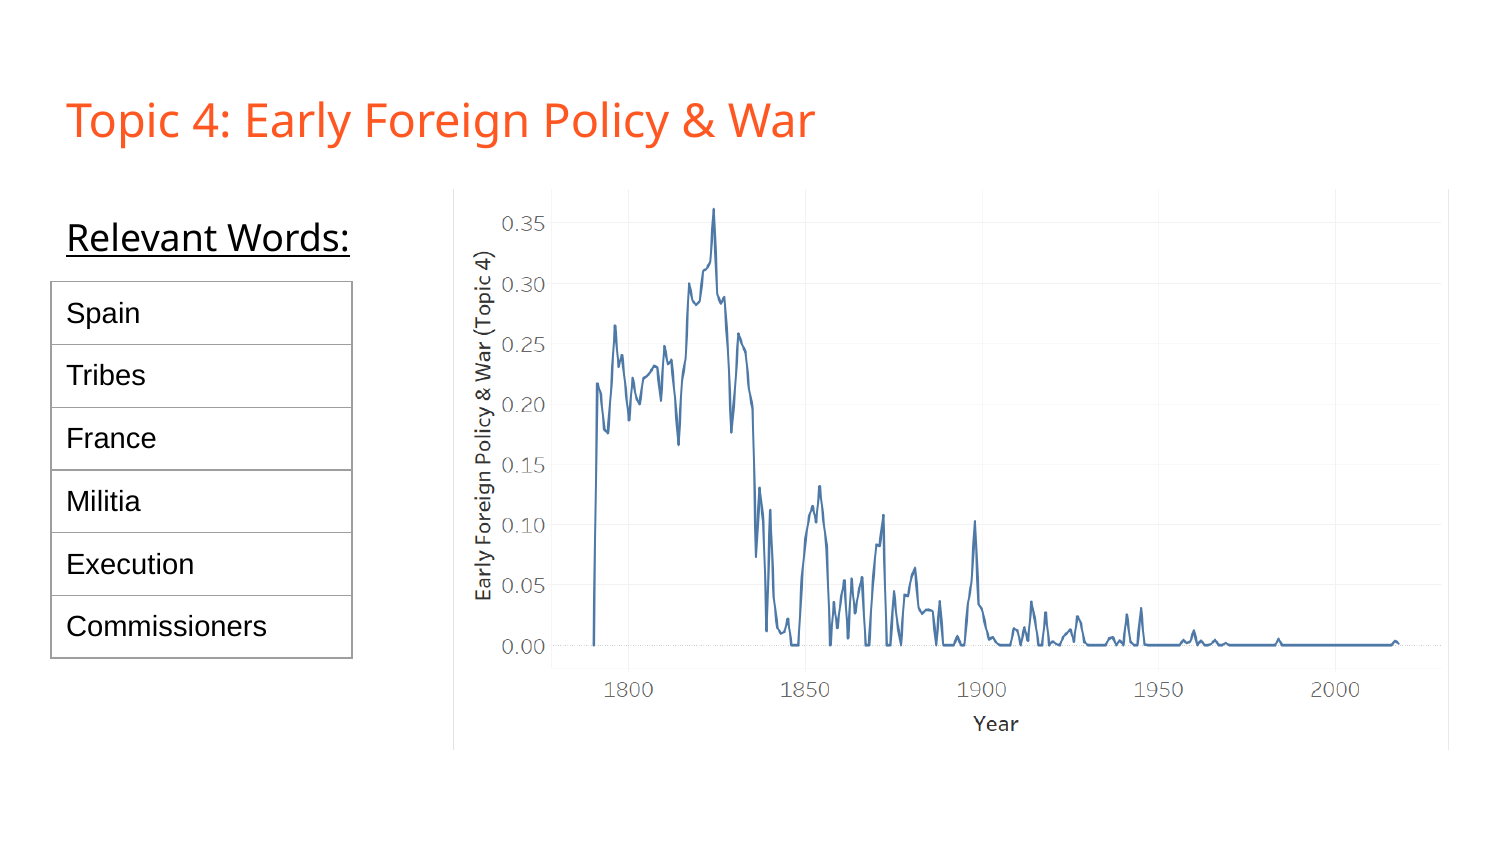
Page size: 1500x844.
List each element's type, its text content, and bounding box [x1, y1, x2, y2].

table_cell France [52, 408, 351, 469]
table_header Spain [52, 282, 351, 344]
table_cell Commissioners [52, 596, 351, 657]
picture [453, 188, 1450, 750]
table_cell Militia [52, 471, 351, 532]
list Relevant Words: [51, 189, 451, 750]
table_cell Tribes [52, 345, 351, 407]
table_cell Execution [52, 533, 351, 595]
title Topic 4: Early Foreign Policy & War [51, 72, 1449, 167]
